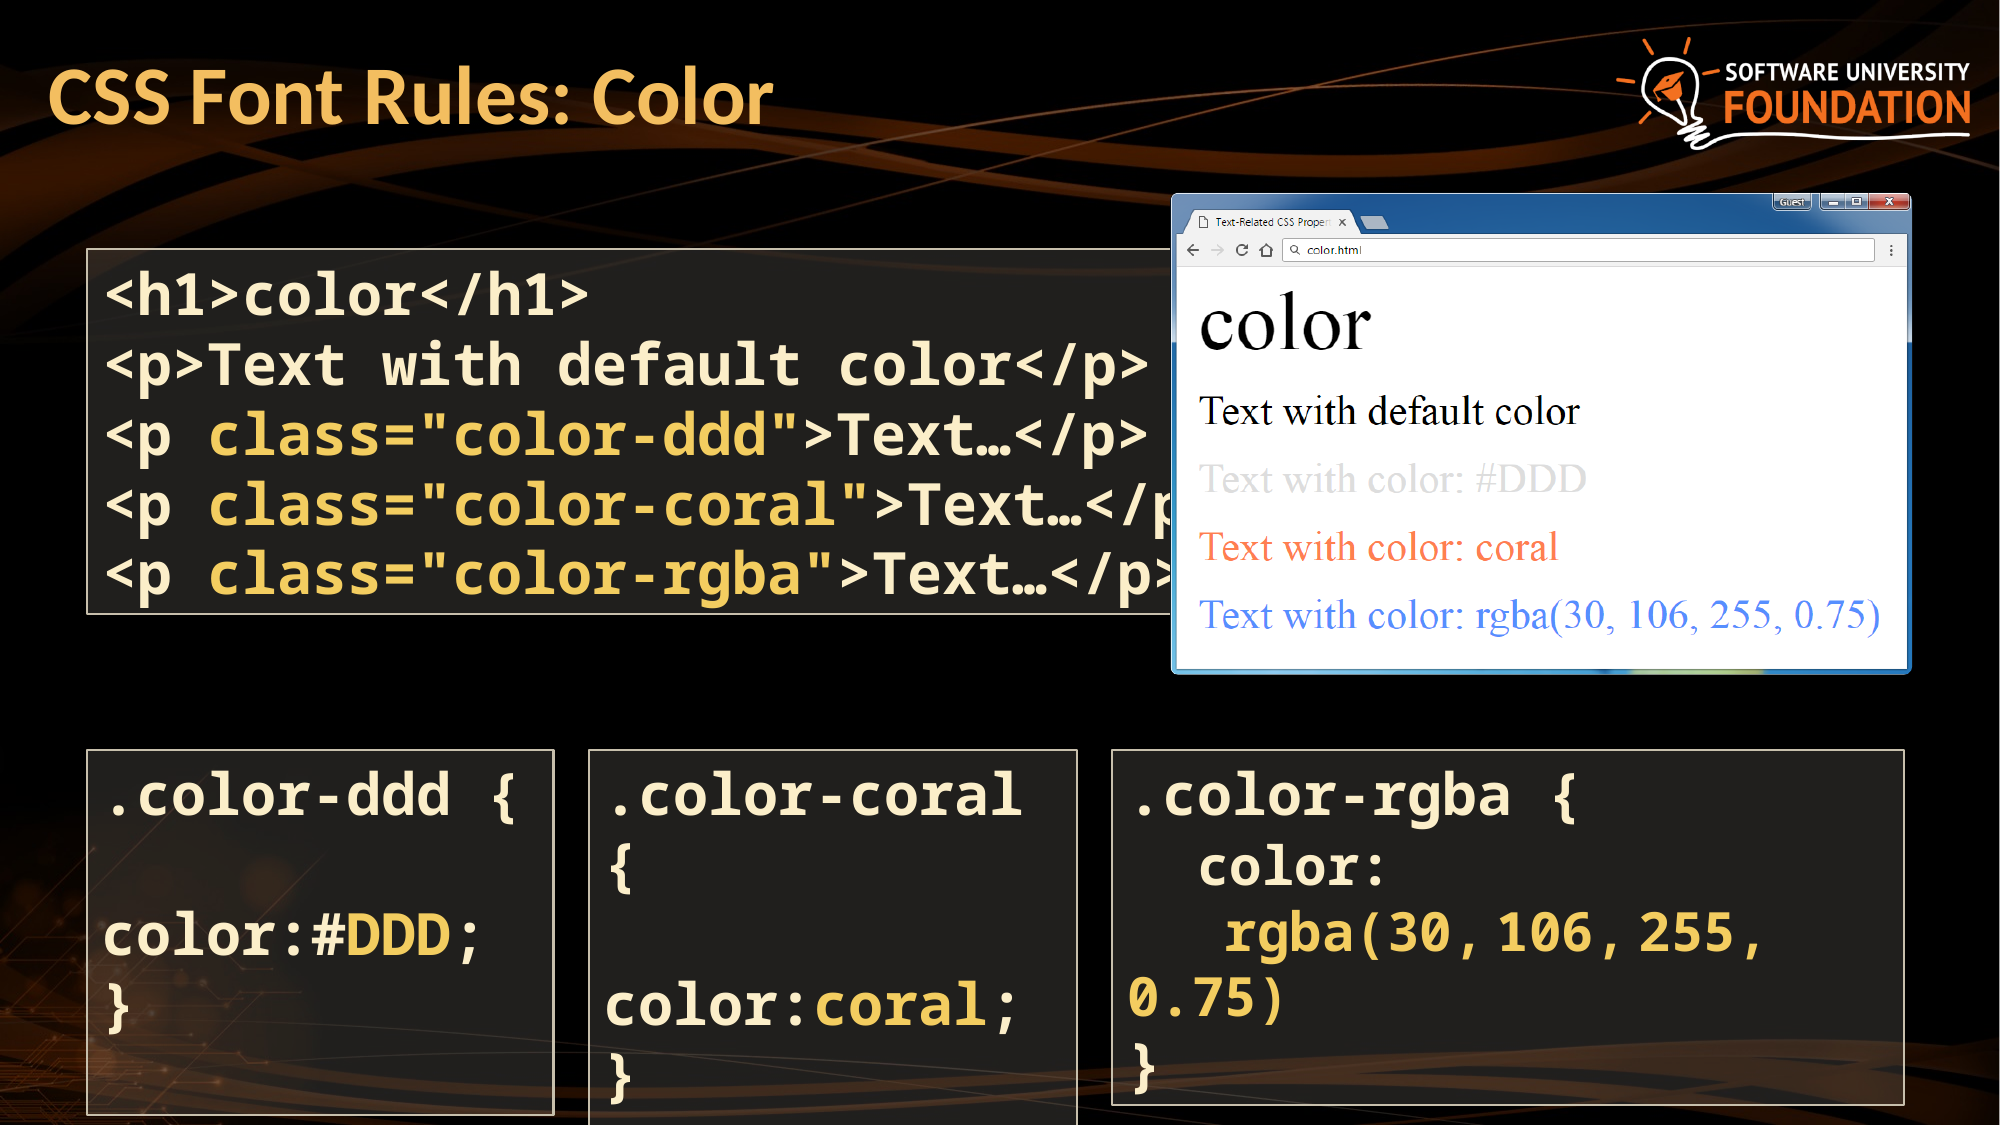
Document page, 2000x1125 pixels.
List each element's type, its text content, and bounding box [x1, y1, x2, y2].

text_box .color-rgba { color: rgba(30, 106, 255, 0.75) } [1112, 750, 1904, 1105]
text_box .color-coral { color:coral; } [589, 749, 1077, 1125]
text_box <h1>color</h1> <p>Text with default color</p> <p class="color-ddd">Text…</p> <p class="color-coral">Text…</p> <p class="color-rgba">Text…</p> [87, 249, 1169, 615]
title CSS Font Rules: Color [30, 6, 1602, 189]
text_box .color-ddd { color:#DDD; } [87, 750, 554, 1115]
picture [0, 0, 2000, 1125]
